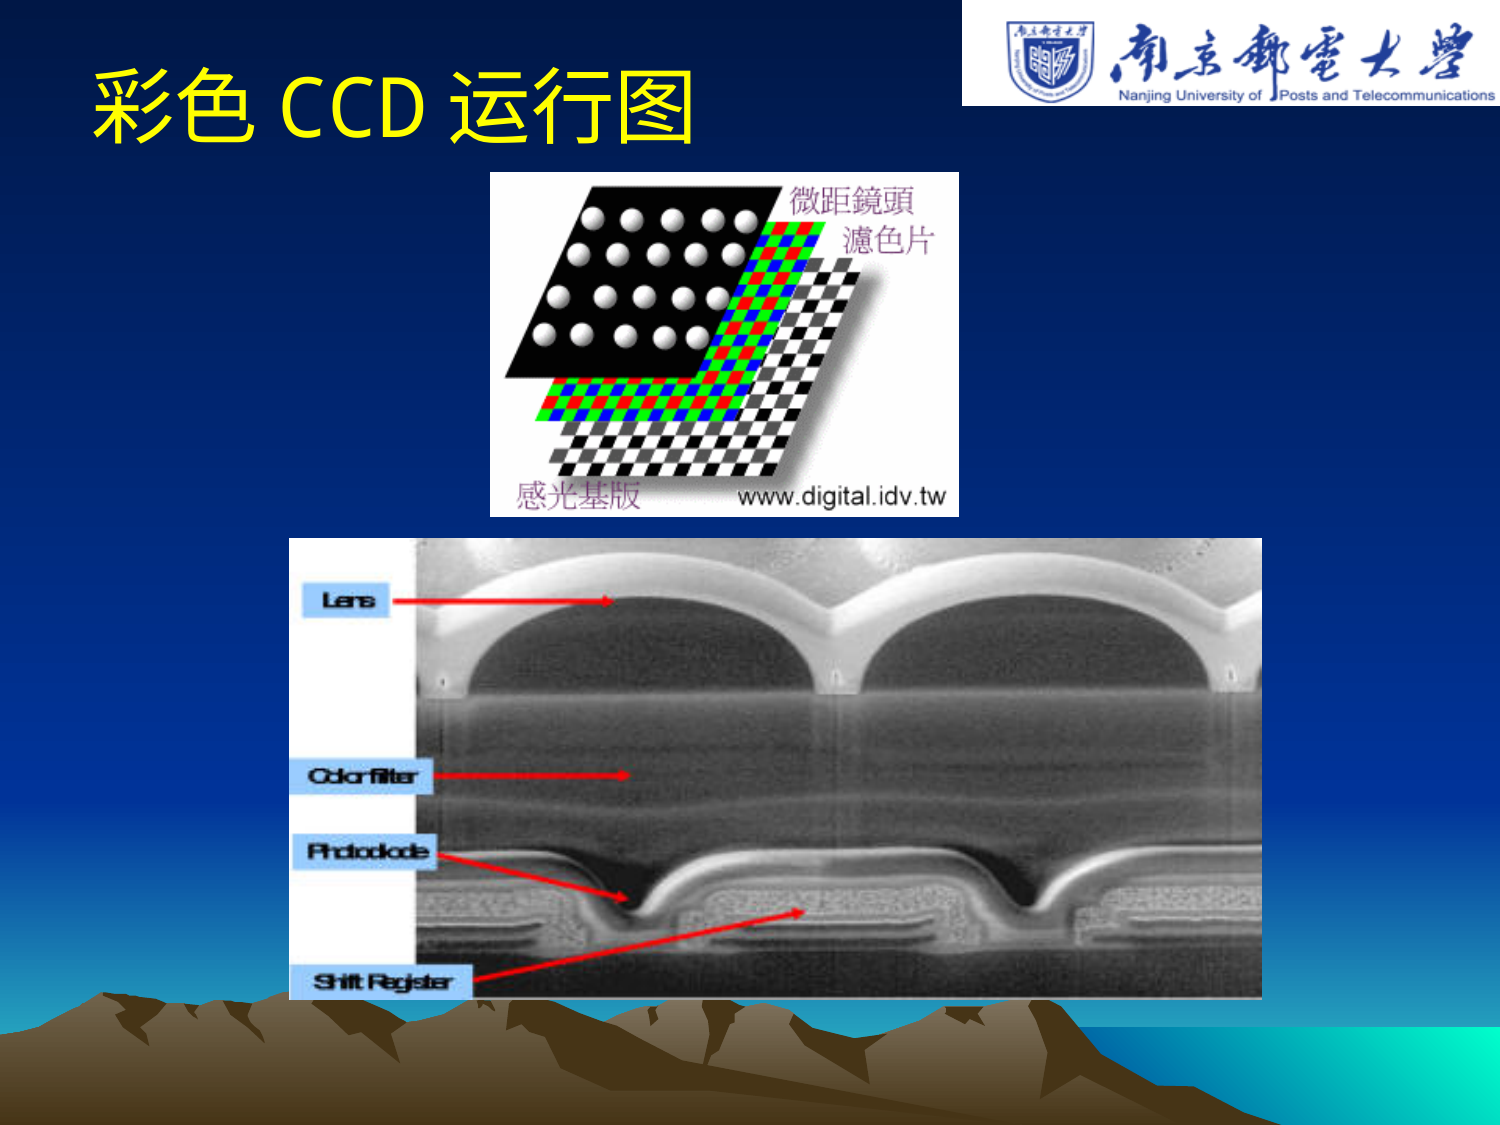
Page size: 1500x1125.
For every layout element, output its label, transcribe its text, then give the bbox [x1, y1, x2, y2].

title 彩色CCD运行图 [0, 42, 1402, 166]
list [489, 172, 960, 517]
picture [962, 0, 1500, 106]
picture [288, 538, 1262, 1000]
